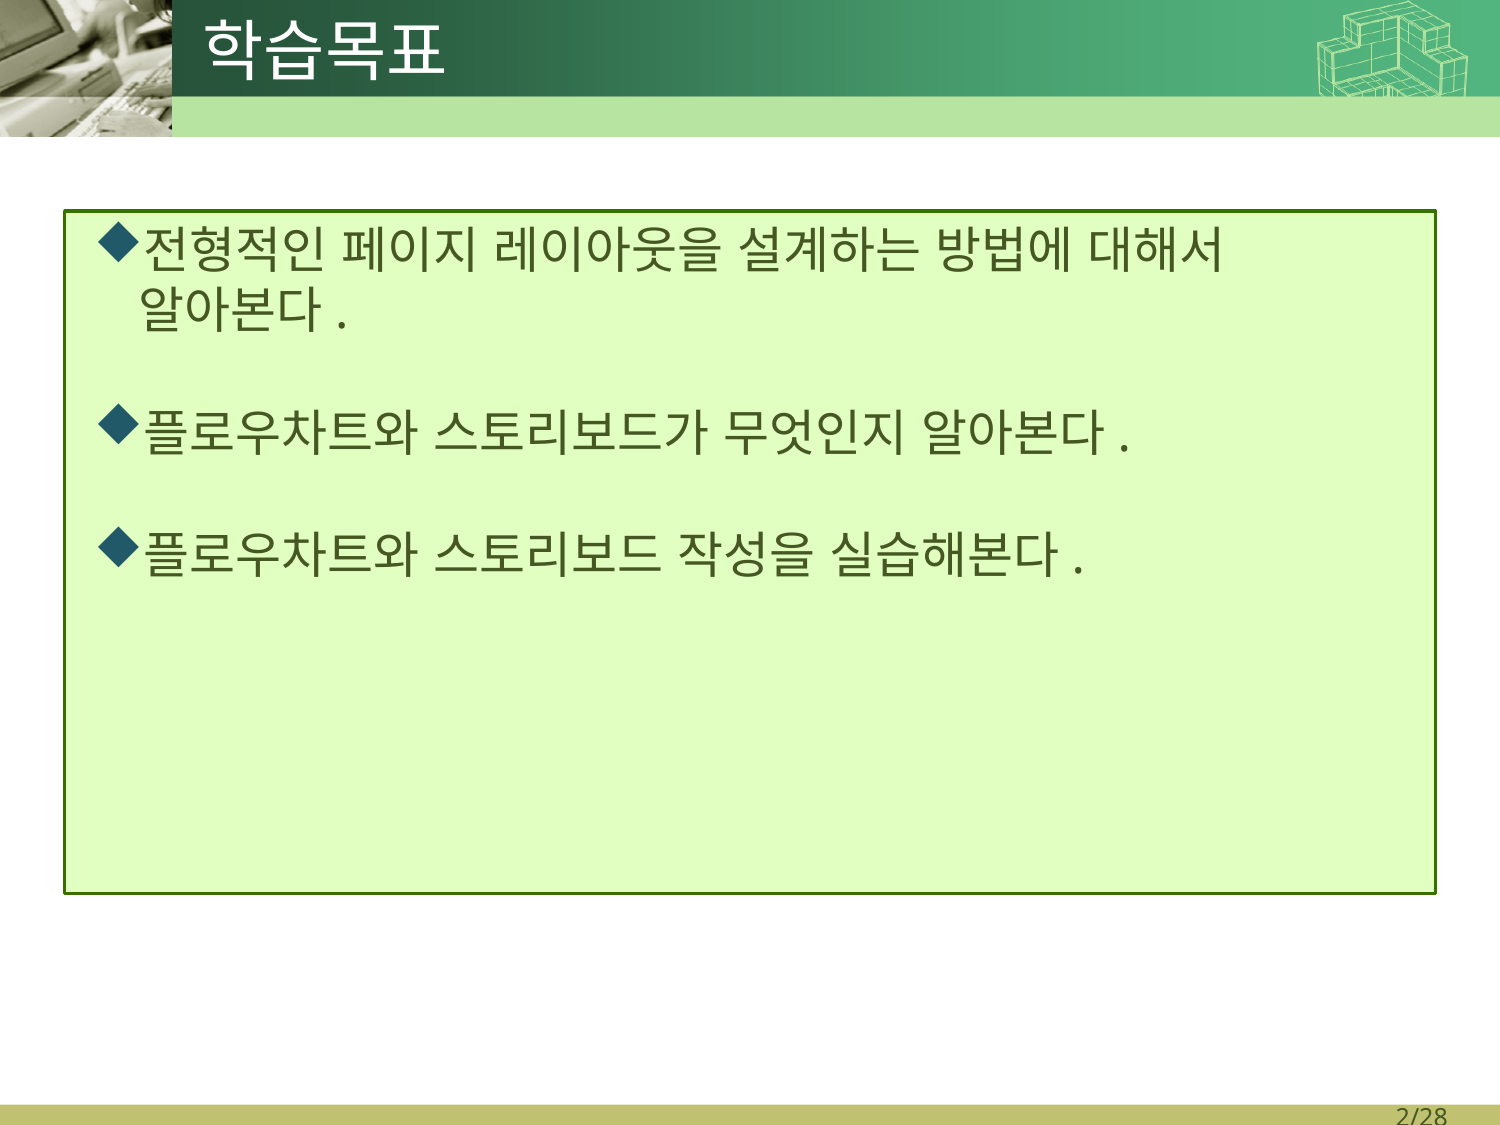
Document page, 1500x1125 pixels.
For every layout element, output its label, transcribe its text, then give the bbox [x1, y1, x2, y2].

list 전형적인 페이지 레이아웃을 설계하는 방법에 대해서 알아본다. 플로우차트와 스토리보드가 무엇인지 알아본다. 플로우차트와 스토리보드 작성을 실습해본다. [63, 209, 1437, 895]
picture [0, 0, 1500, 151]
text_box 학습목표 [187, 1, 914, 97]
